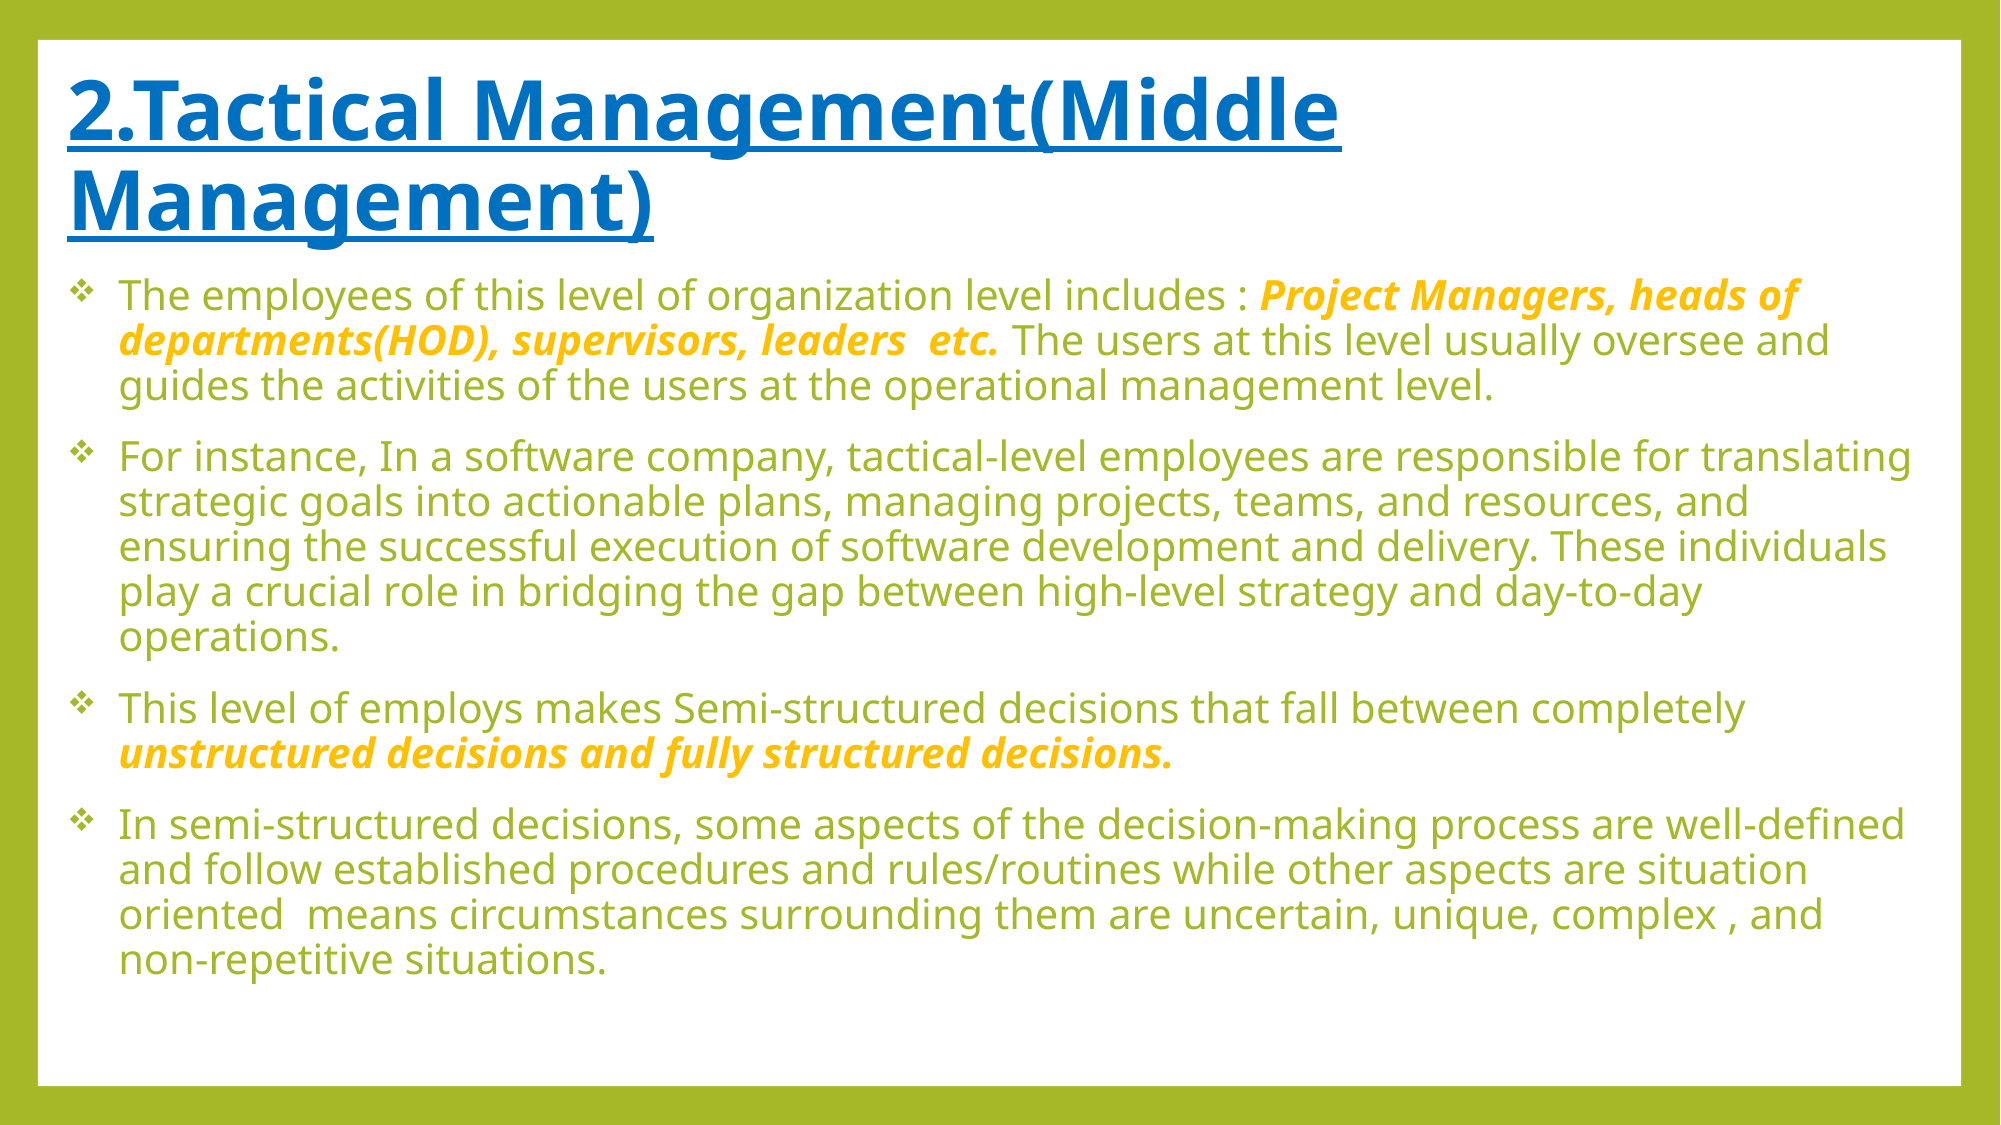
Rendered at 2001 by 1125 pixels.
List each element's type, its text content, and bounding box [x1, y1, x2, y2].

list 2.Tactical Management(Middle Management) The employees of this level of organization level includes : Project Managers, heads of departments(HOD), supervisors, leaders etc. The users at this level usually oversee and guides the activities of the users at the operational management level. For instance, In a software company, tactical-level employees are responsible for translating strategic goals into actionable plans, managing projects, teams, and resources, and ensuring the successful execution of software development and delivery. These individuals play a crucial role in bridging the gap between high-level strategy and day-to-day operations. This level of employs makes Semi-structured decisions that fall between completely unstructured decisions and fully structured decisions. In semi-structured decisions, some aspects of the decision-making process are well-defined and follow established procedures and rules/routines while other aspects are situation oriented means circumstances surrounding them are uncertain, unique, complex , and non-repetitive situations. [52, 60, 1940, 1038]
